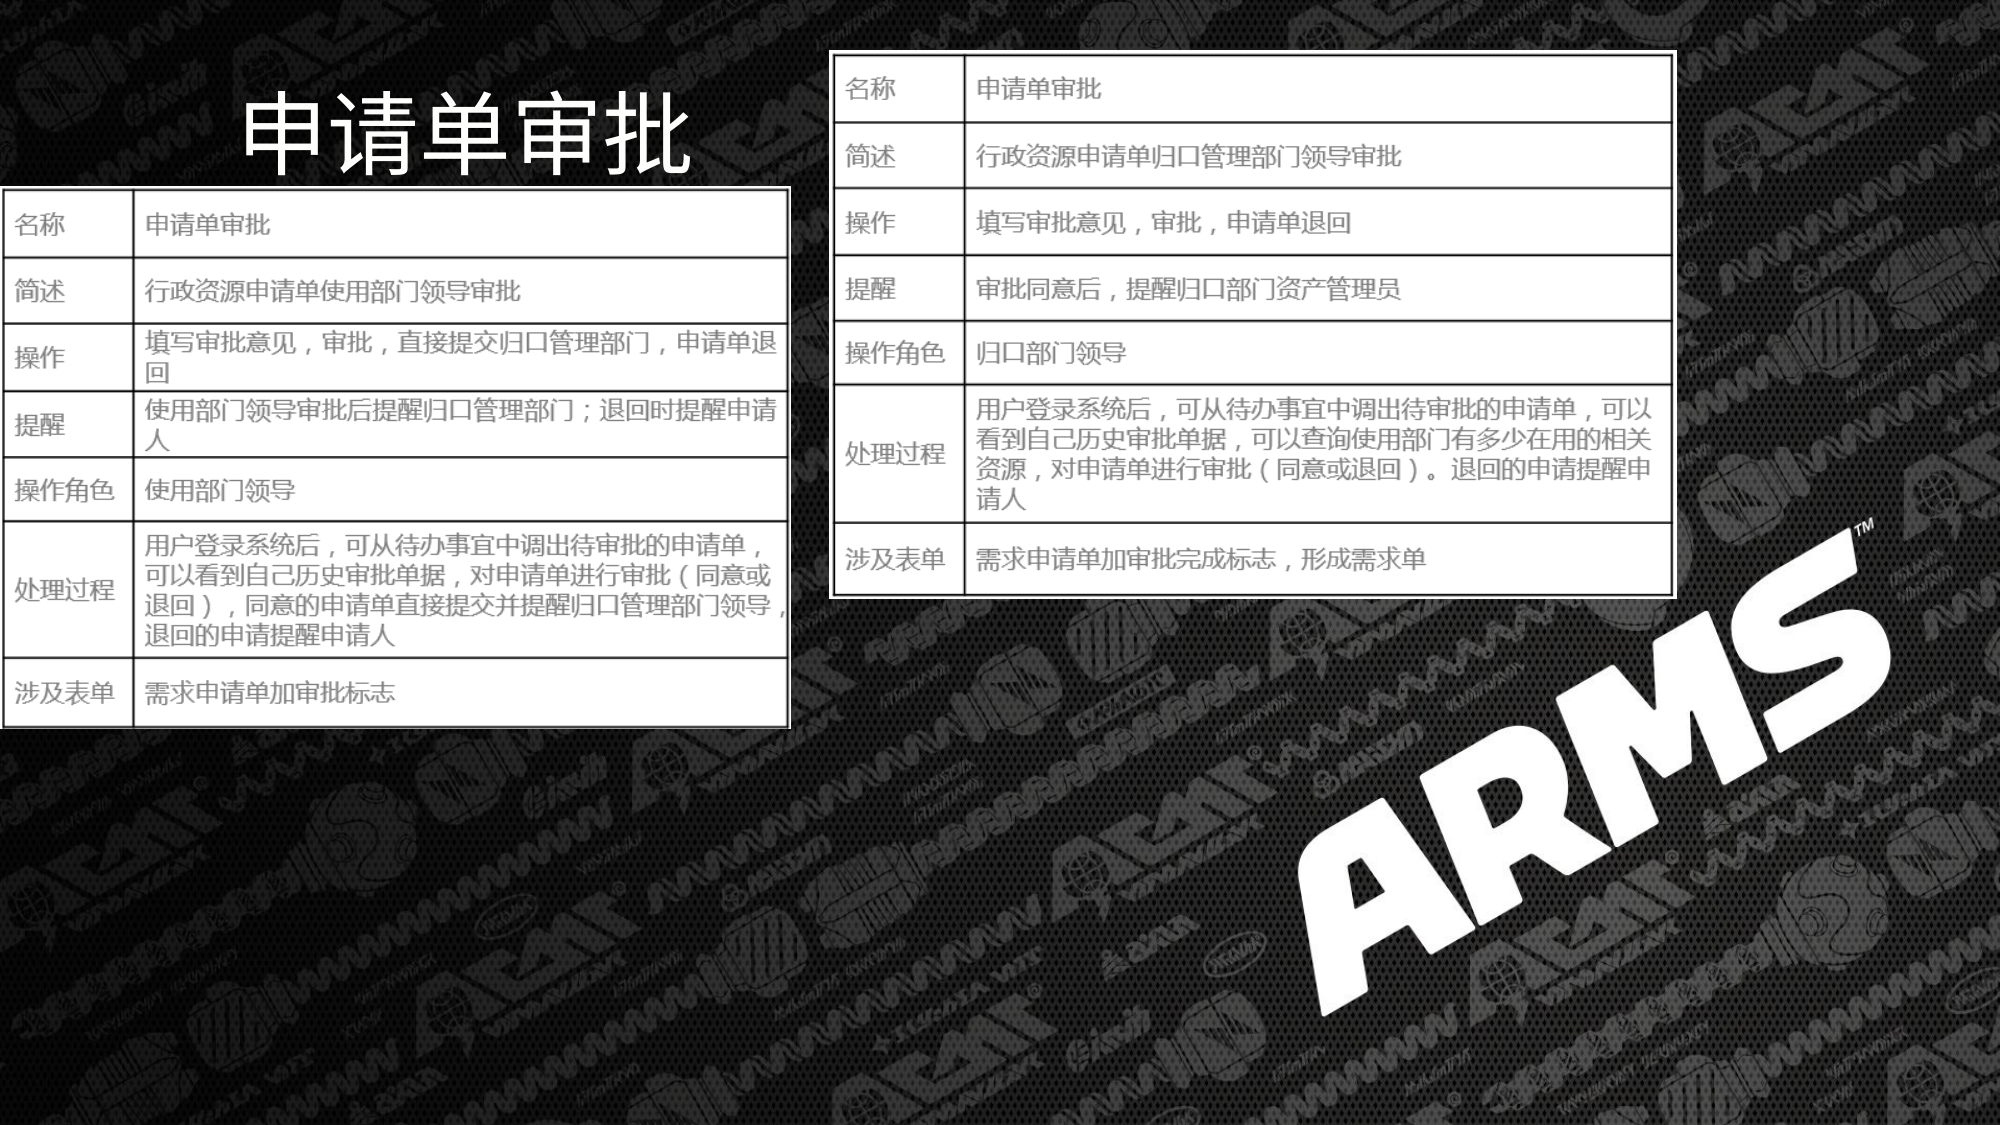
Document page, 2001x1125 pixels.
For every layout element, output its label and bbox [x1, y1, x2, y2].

list [0, 0, 2000, 1125]
picture [0, 186, 791, 729]
picture [829, 49, 1677, 599]
